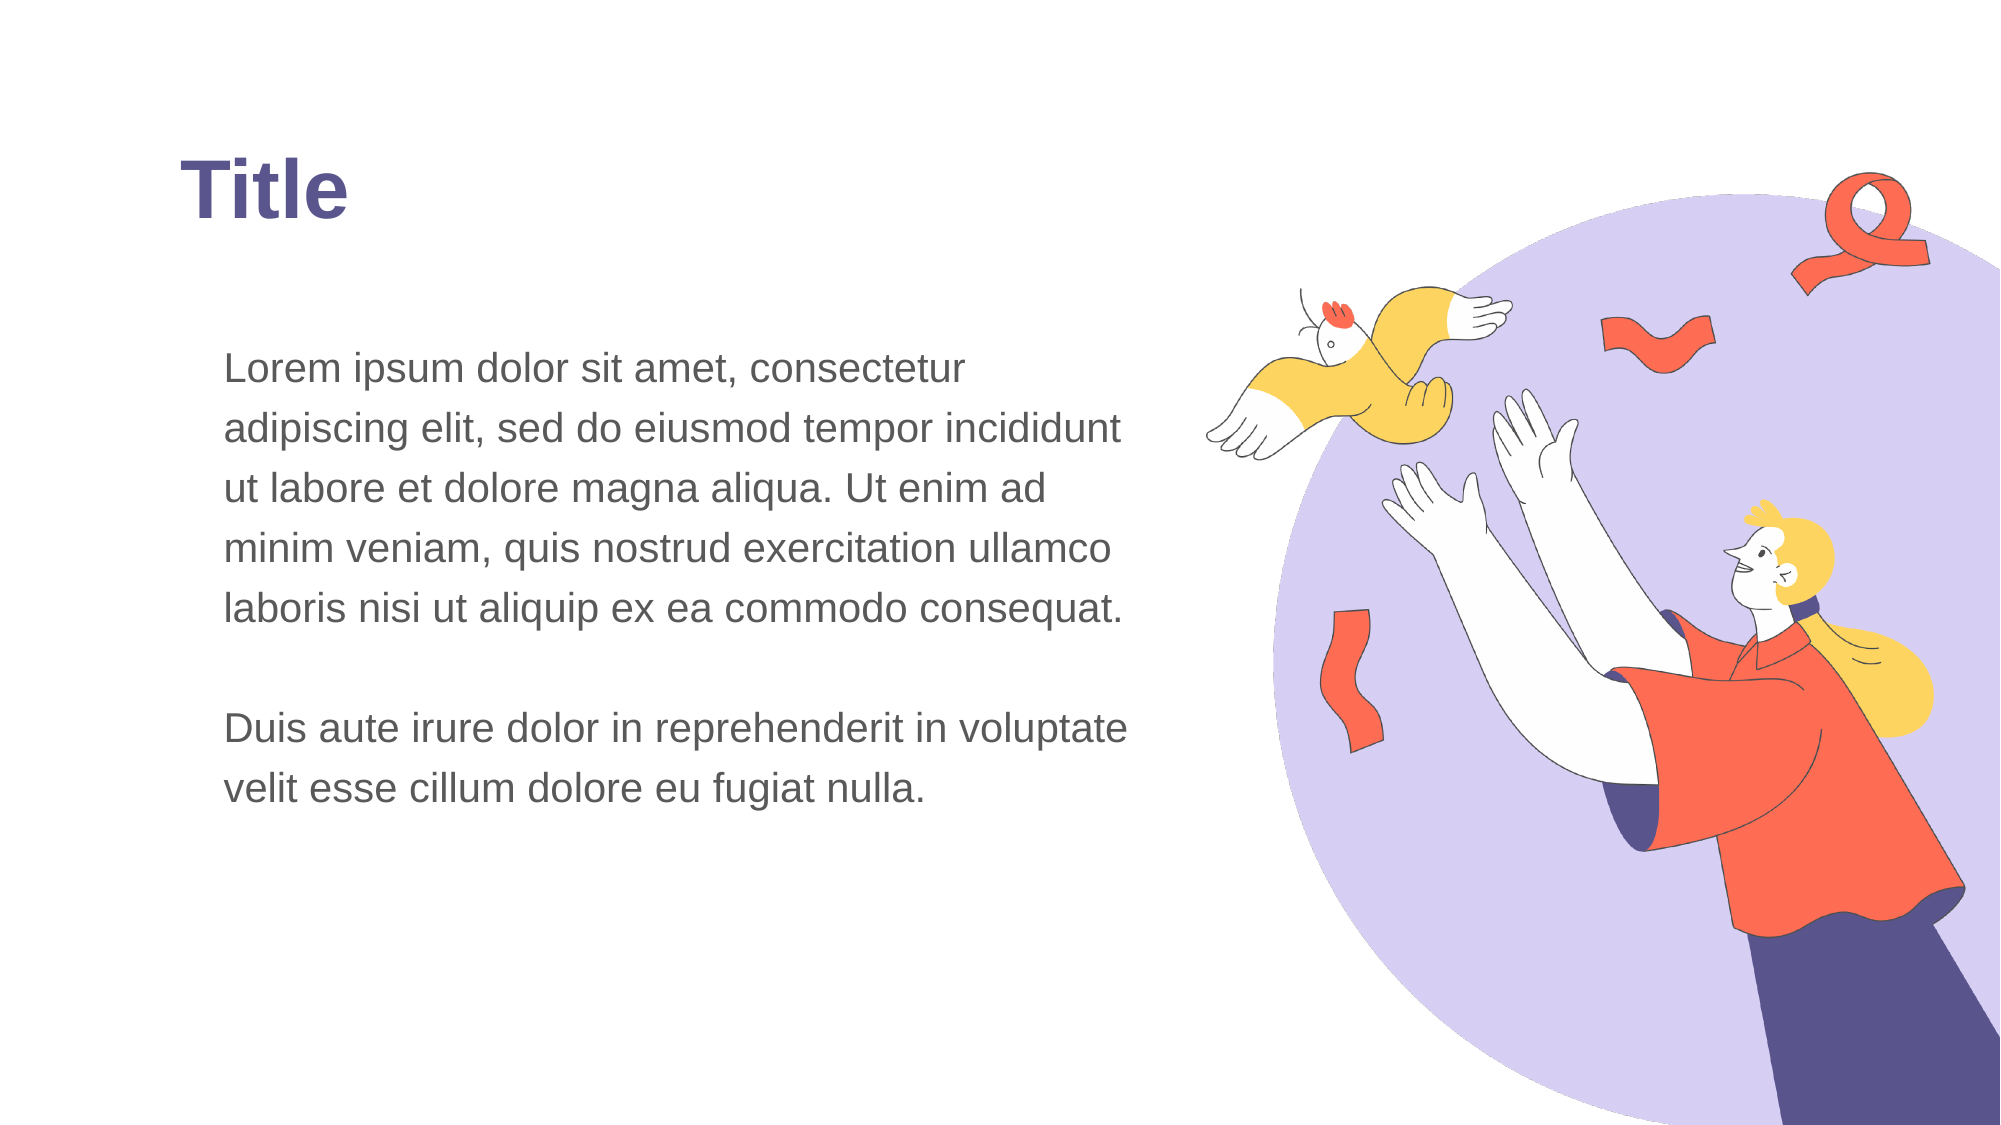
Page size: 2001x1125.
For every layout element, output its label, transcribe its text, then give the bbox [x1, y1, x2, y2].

text_box Lorem ipsum dolor sit amet, consectetur adipiscing elit, sed do eiusmod tempor incididunt ut labore et dolore magna aliqua. Ut enim ad minim veniam, quis nostrud exercitation ullamco laboris nisi ut aliquip ex ea commodo consequat. Duis aute irure dolor in reprehenderit in voluptate velit esse cillum dolore eu fugiat nulla. [208, 322, 1161, 950]
picture [1206, 172, 2000, 1125]
text_box Title [164, 133, 1346, 251]
